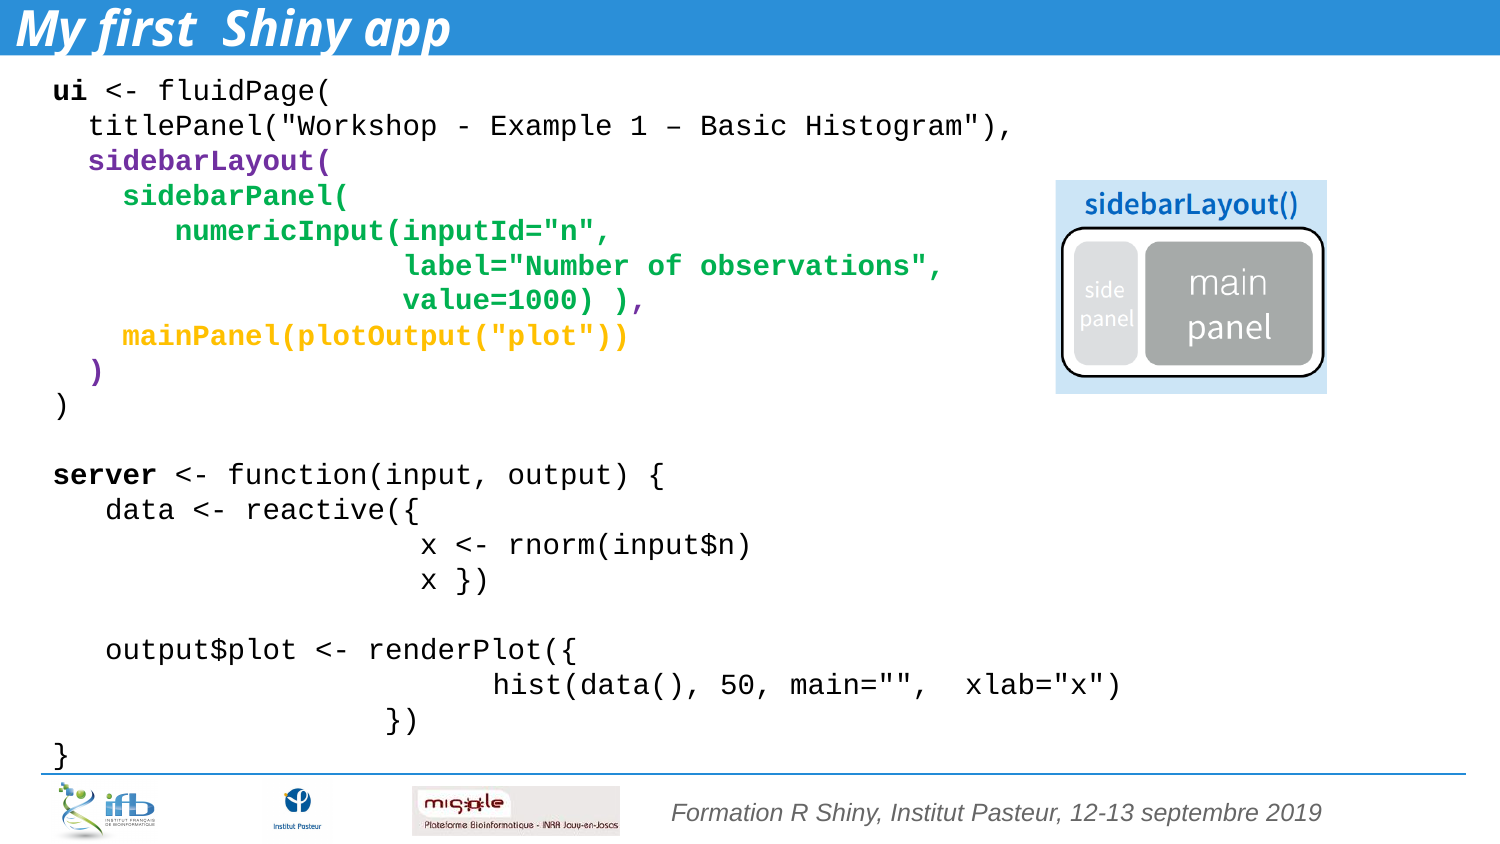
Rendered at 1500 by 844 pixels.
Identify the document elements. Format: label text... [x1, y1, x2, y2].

list ui <- fluidPage( titlePanel("Workshop - Example 1 – Basic Histogram"), sidebarLayout( sidebarPanel( numericInput(inputId="n", label="Number of observations", value=1000) ), mainPanel(plotOutput("plot")) ) ) server <- function(input, output) { data <- reactive({ x <- rnorm(input$n) x }) output$plot <- renderPlot({ hist(data(), 50, main="", xlab="x") }) } [37, 56, 1469, 775]
picture [1055, 180, 1328, 394]
picture [262, 778, 333, 844]
picture [412, 786, 620, 836]
title My first Shiny app [0, 0, 1500, 56]
picture [51, 779, 158, 843]
